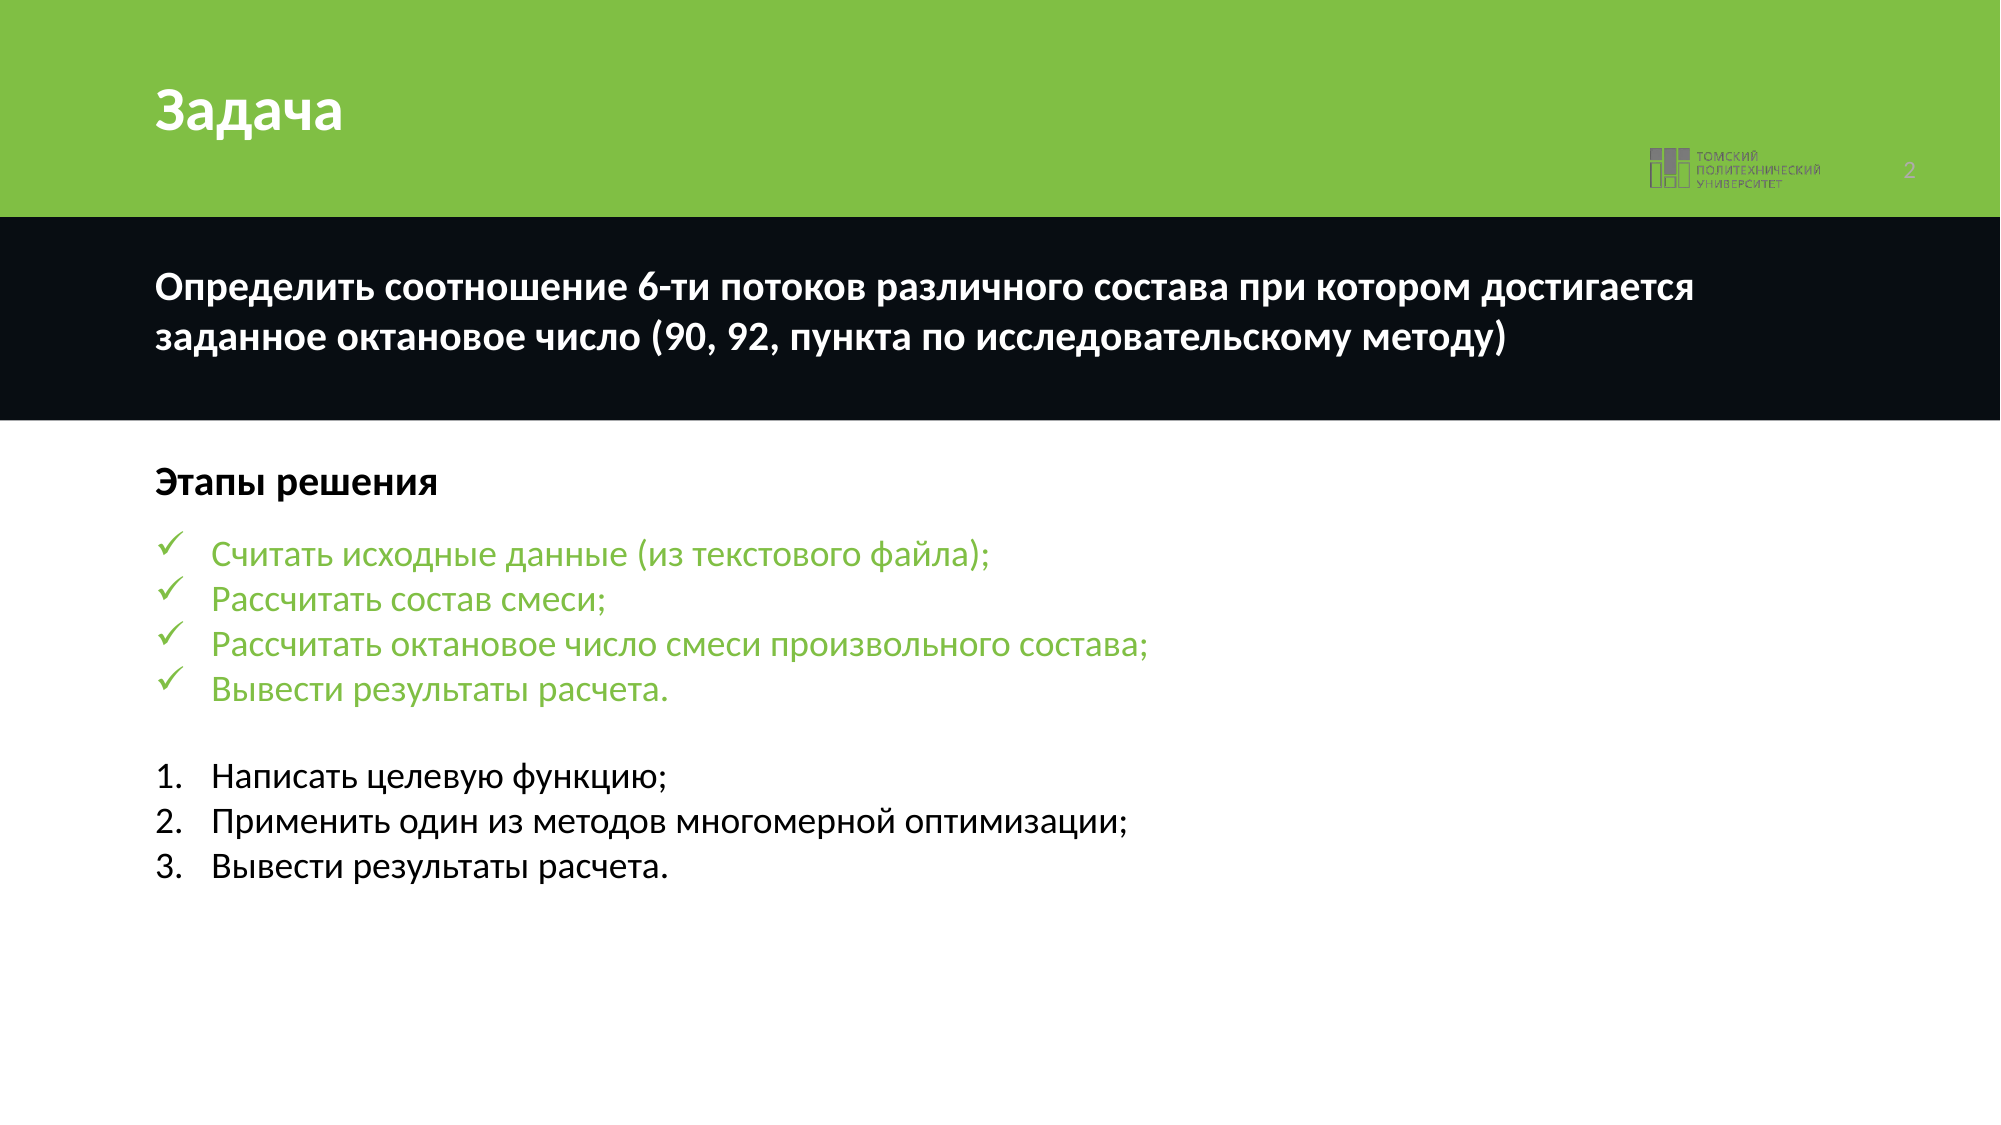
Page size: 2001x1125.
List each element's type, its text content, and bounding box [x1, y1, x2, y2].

text_box Написать целевую функцию; Применить один из методов многомерной оптимизации; Вывести результаты расчета. [140, 743, 1230, 894]
text_box [0, 0, 2000, 218]
title Задача [140, 45, 1361, 176]
text_box [0, 419, 2000, 1125]
text_box Этапы решения [134, 446, 458, 512]
text_box Считать исходные данные (из текстового файла); Рассчитать состав смеси; Рассчитать октановое число смеси произвольного состава; Вывести результаты расчета. [140, 521, 1230, 717]
picture [1650, 148, 1820, 188]
text_box 2 [1862, 138, 1932, 199]
text_box Определить соотношение 6-ти потоков различного состава при котором достигается заданное октановое число (90, 92, пункта по исследовательскому методу) [134, 251, 1739, 366]
